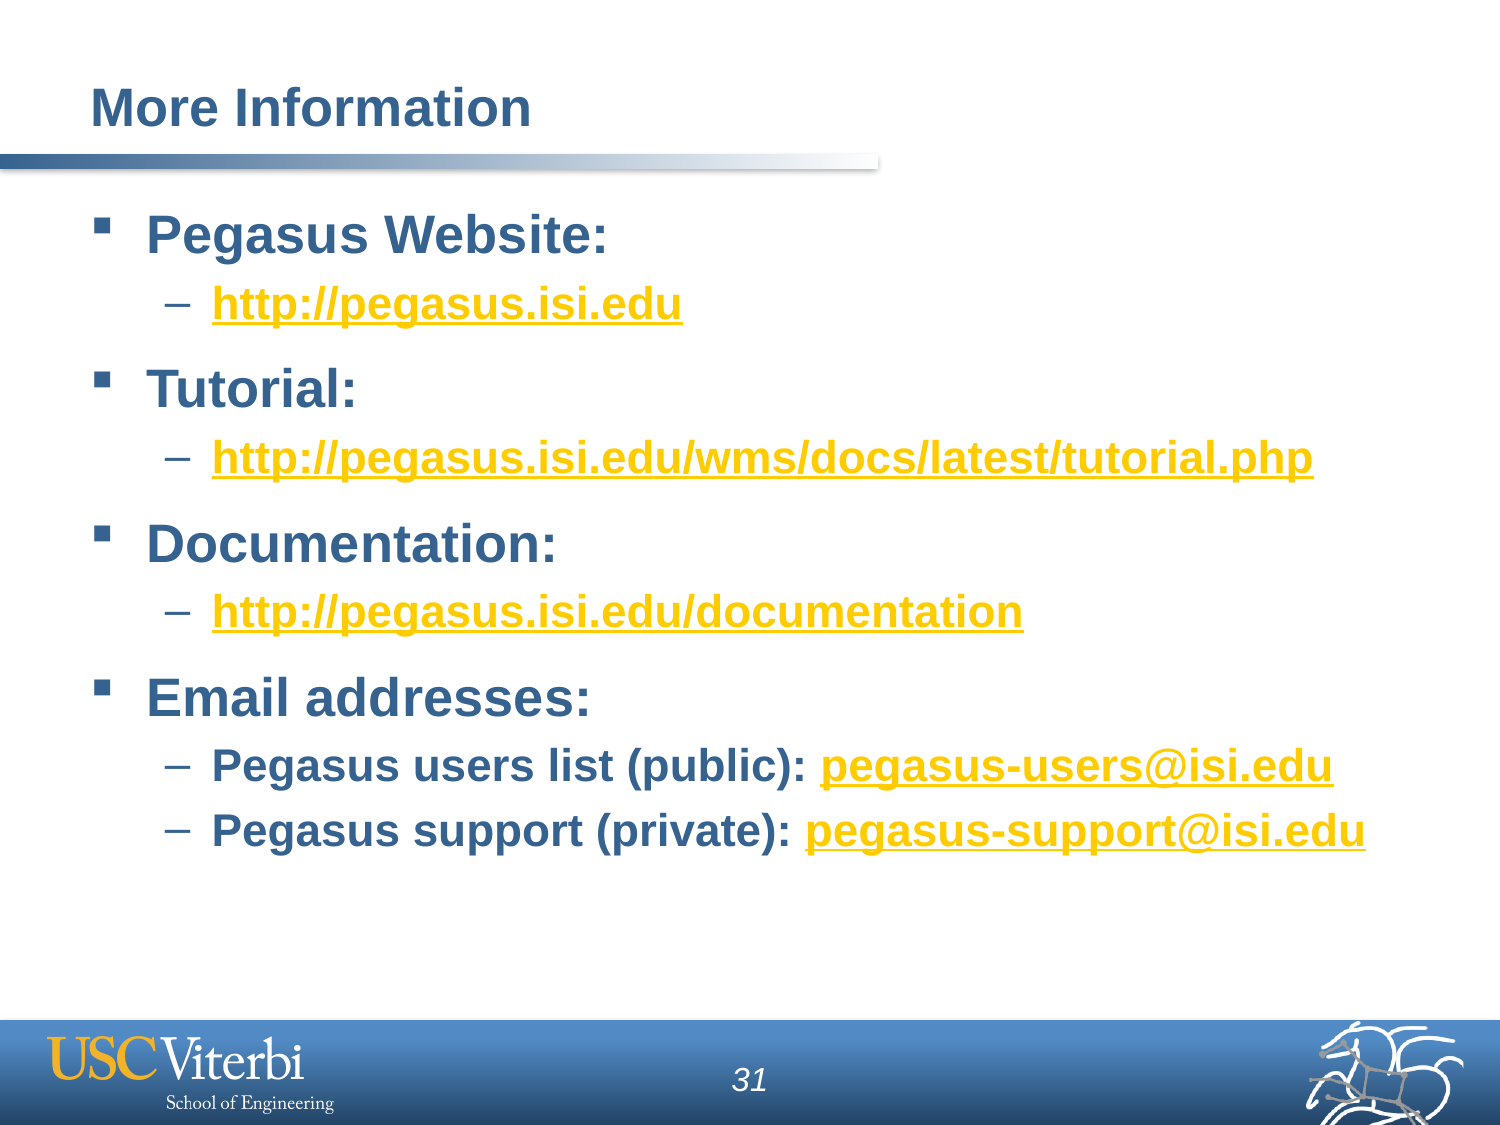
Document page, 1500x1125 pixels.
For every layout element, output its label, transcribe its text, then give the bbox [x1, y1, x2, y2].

title More Information [75, 45, 1425, 165]
picture [1306, 1020, 1464, 1125]
picture [47, 1036, 334, 1114]
list Pegasus Website: http://pegasus.isi.edu Tutorial: http://pegasus.isi.edu/wms/docs/latest/tutorial.php Documentation: http://pegasus.isi.edu/documentation Email addresses: Pegasus users list (public): pegasus-users@isi.edu Pegasus support (private): pegasus-support@isi.edu [75, 192, 1425, 915]
